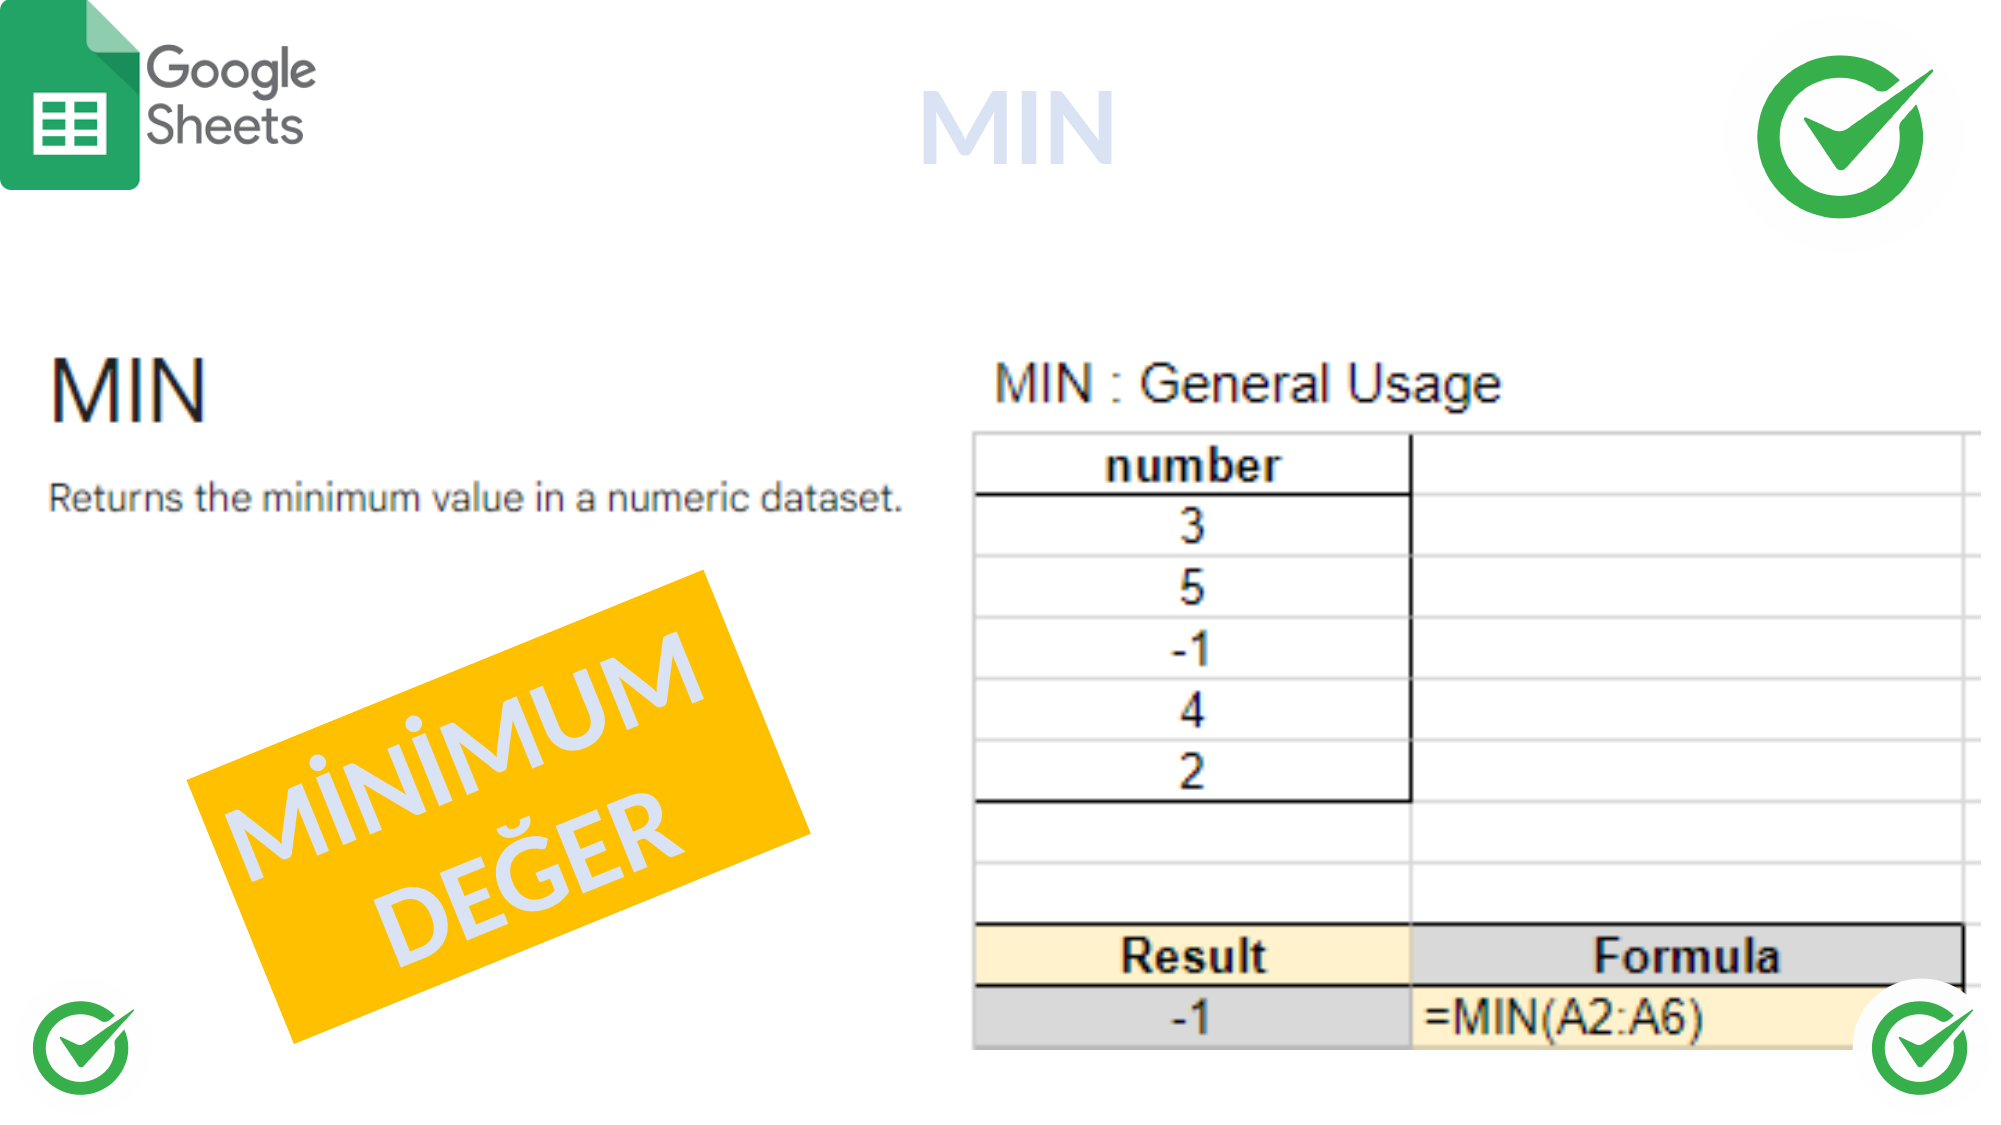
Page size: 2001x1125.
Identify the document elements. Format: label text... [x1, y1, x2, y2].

picture [0, 969, 161, 1125]
text_box MİNİMUM DEĞER [186, 569, 811, 1044]
text_box MIN [901, 44, 1135, 195]
picture [0, 0, 316, 190]
picture [1700, 0, 1980, 271]
picture [0, 317, 919, 568]
picture [941, 317, 2000, 1125]
